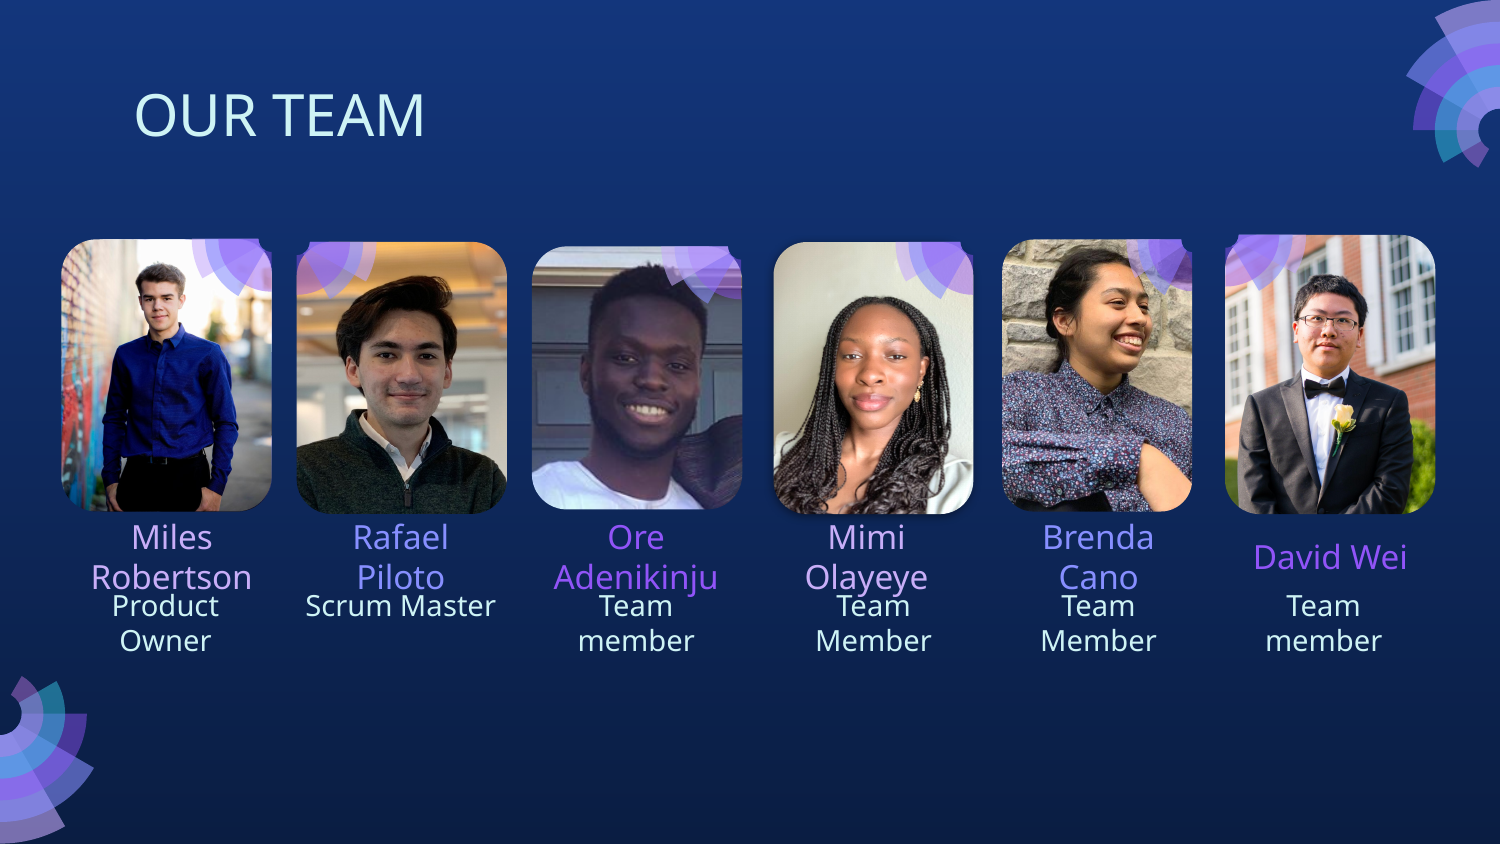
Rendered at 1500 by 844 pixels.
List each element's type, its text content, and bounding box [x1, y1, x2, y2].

subtitle Miles Robertson [54, 527, 290, 585]
subtitle David Wei [1225, 524, 1436, 589]
subtitle Scrum Master [283, 571, 519, 759]
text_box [1225, 234, 1307, 292]
subtitle Team Member [768, 572, 979, 781]
picture [61, 239, 272, 512]
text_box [895, 241, 974, 300]
subtitle Team Member [993, 589, 1204, 781]
subtitle Ore Adenikinju [518, 527, 754, 585]
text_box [296, 241, 377, 300]
picture [773, 241, 974, 515]
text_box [1126, 239, 1193, 296]
subtitle Mimi Olayeye [761, 524, 972, 589]
picture [1001, 239, 1193, 512]
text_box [660, 246, 742, 304]
title OUR TEAM [118, 63, 1382, 158]
subtitle Team member [541, 585, 732, 759]
subtitle Product Owner [70, 585, 261, 759]
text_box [191, 238, 272, 297]
picture [296, 241, 508, 515]
subtitle Brenda Cano [993, 524, 1204, 589]
picture [1224, 234, 1436, 515]
subtitle Team member [1218, 572, 1429, 781]
picture [531, 246, 743, 510]
subtitle Rafael Piloto [305, 527, 496, 585]
